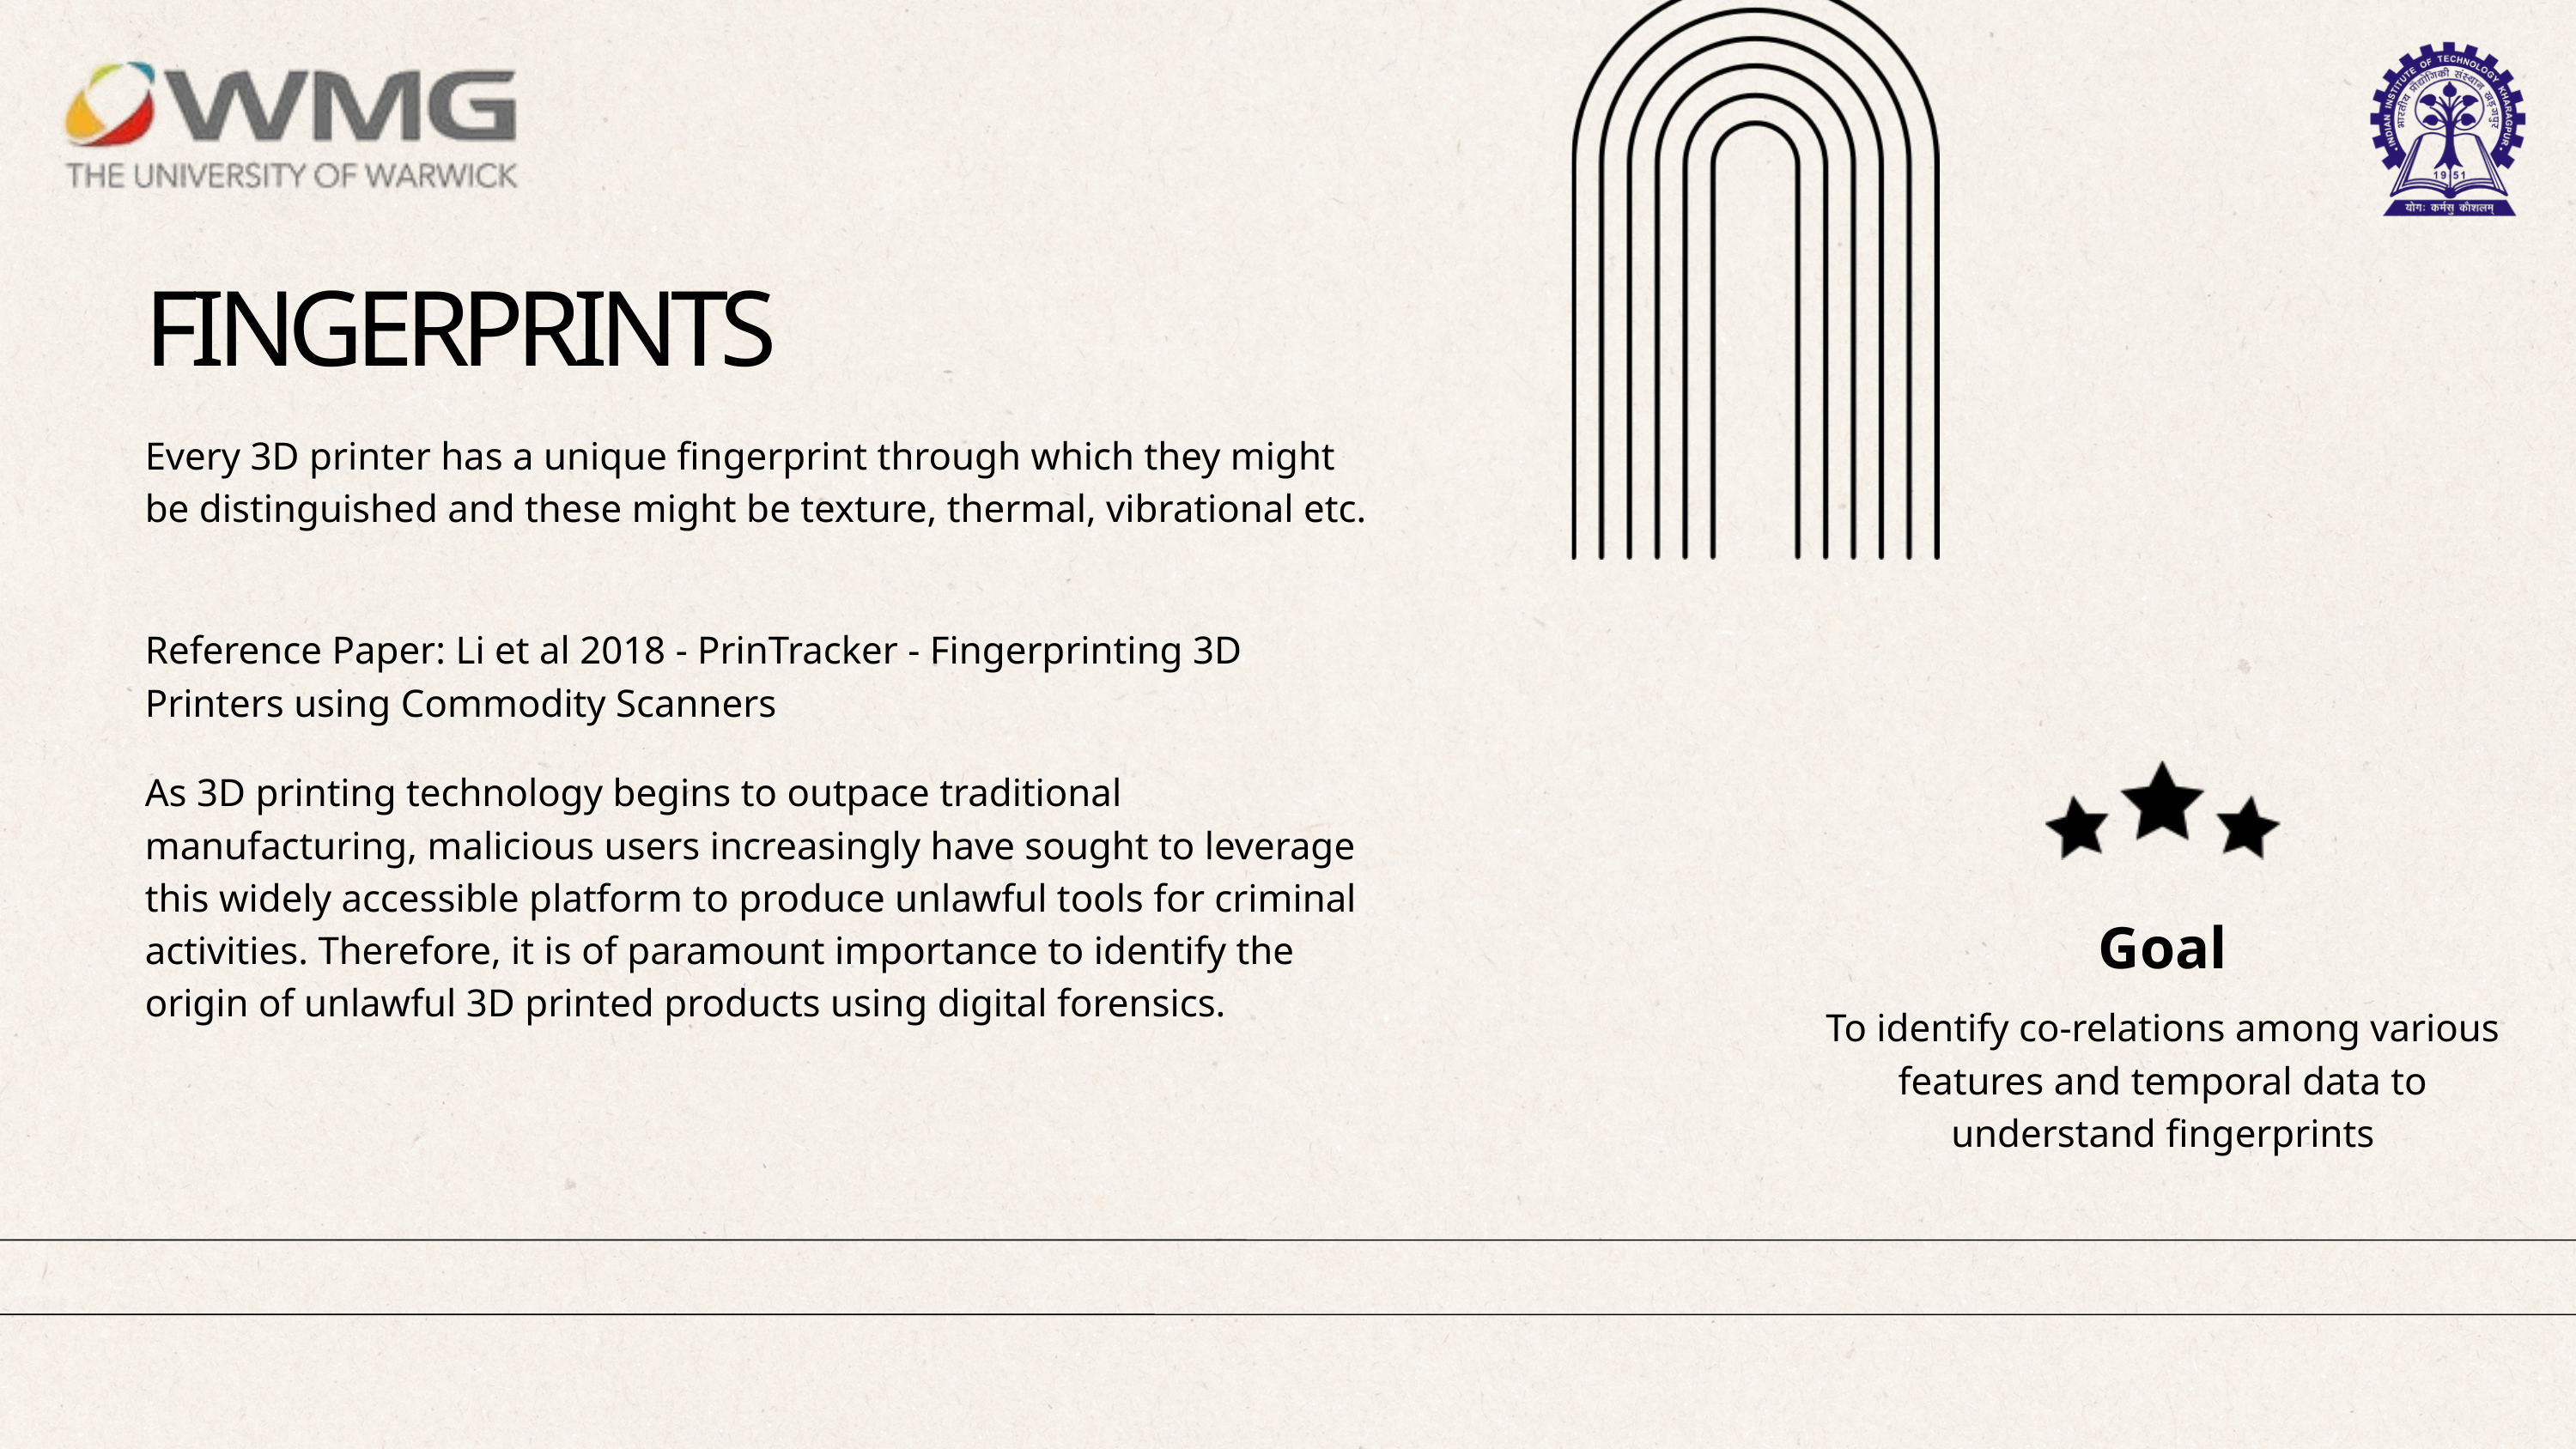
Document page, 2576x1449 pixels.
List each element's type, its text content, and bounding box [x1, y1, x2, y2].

text_box [2044, 761, 2281, 860]
text_box FINGERPRINTS [144, 283, 1170, 388]
text_box Every 3D printer has a unique fingerprint through which they might be distinguished and these might be texture, thermal, vibrational etc. [144, 424, 1388, 530]
text_box [55, 53, 533, 205]
text_box [0, 1315, 2576, 1449]
text_box To identify co-relations among various features and temporal data to understand fingerprints [1809, 997, 2517, 1155]
text_box [2366, 34, 2530, 225]
text_box Goal [1894, 912, 2432, 981]
text_box As 3D printing technology begins to outpace traditional manufacturing, malicious users increasingly have sought to leverage this widely accessible platform to produce unlawful tools for criminal activities. Therefore, it is of paramount importance to identify the origin of unlawful 3D printed products using digital forensics. [144, 761, 1388, 1077]
text_box [0, 0, 2576, 1240]
text_box Reference Paper: Li et al 2018 - PrinTracker - Fingerprinting 3D Printers using Commodity Scanners [144, 619, 1388, 724]
text_box [1571, 0, 1940, 560]
text_box [0, 1240, 2576, 1314]
